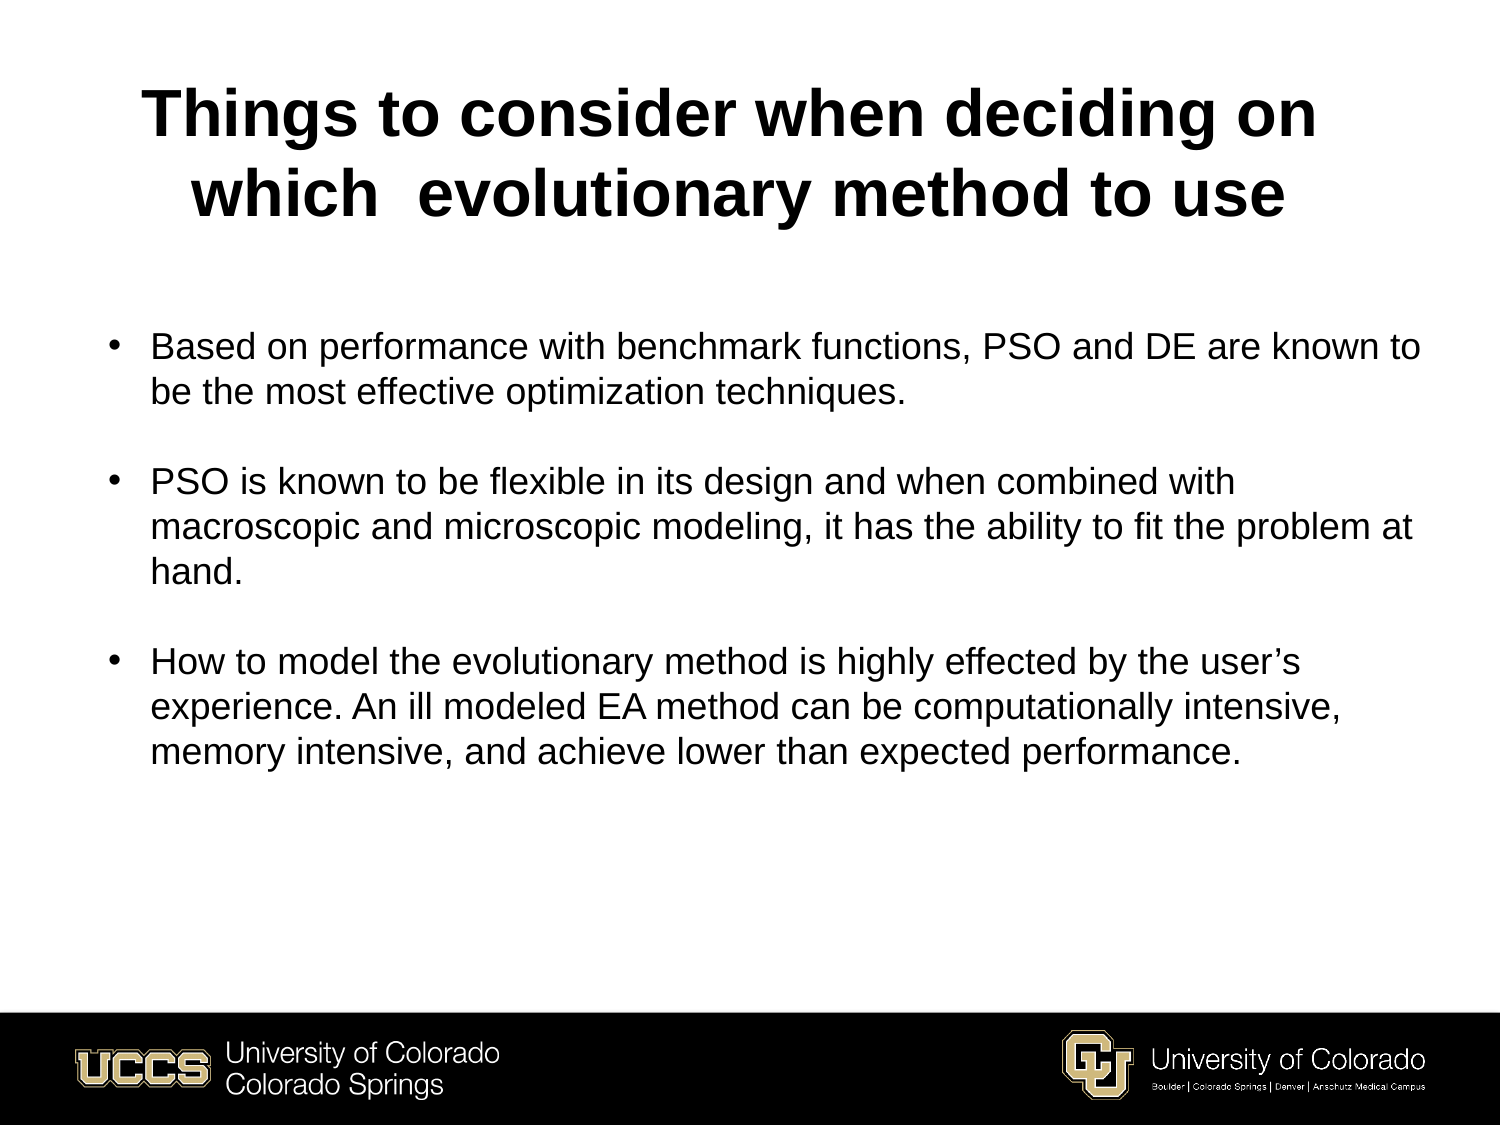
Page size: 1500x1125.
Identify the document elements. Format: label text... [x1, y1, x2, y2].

picture [75, 1041, 499, 1100]
text_box Things to consider when deciding on which evolutionary method to use [45, 62, 1434, 279]
text_box [45, 310, 1479, 422]
text_box Based on performance with benchmark functions, PSO and DE are known to be the most effective optimization techniques. PSO is known to be flexible in its design and when combined with macroscopic and microscopic modeling, it has the ability to fit the problem at hand. How to model the evolutionary method is highly effected by the user’s experience. An ill modeled EA method can be computationally intensive, memory intensive, and achieve lower than expected performance. [65, 314, 1462, 780]
picture [1062, 1030, 1425, 1100]
